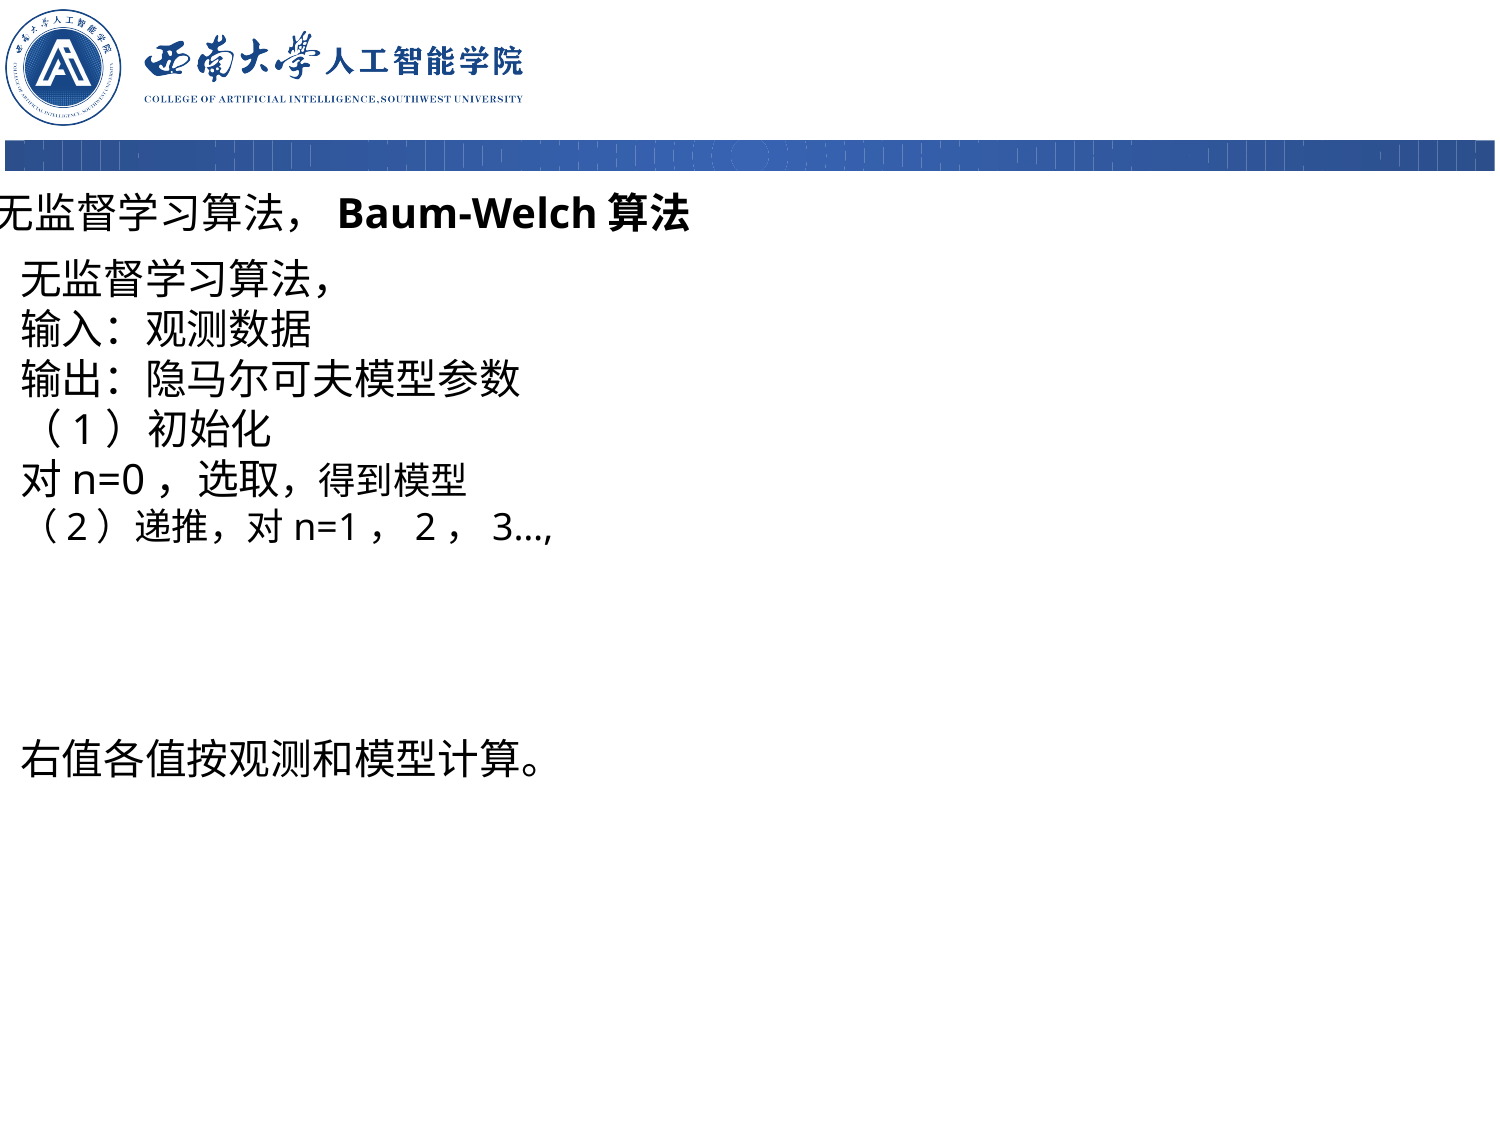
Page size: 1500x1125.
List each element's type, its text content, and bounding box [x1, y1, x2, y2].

picture [5, 9, 523, 126]
text_box [4, 139, 1496, 172]
text_box 无监督学习算法，Baum-Welch算法 [0, 179, 707, 245]
